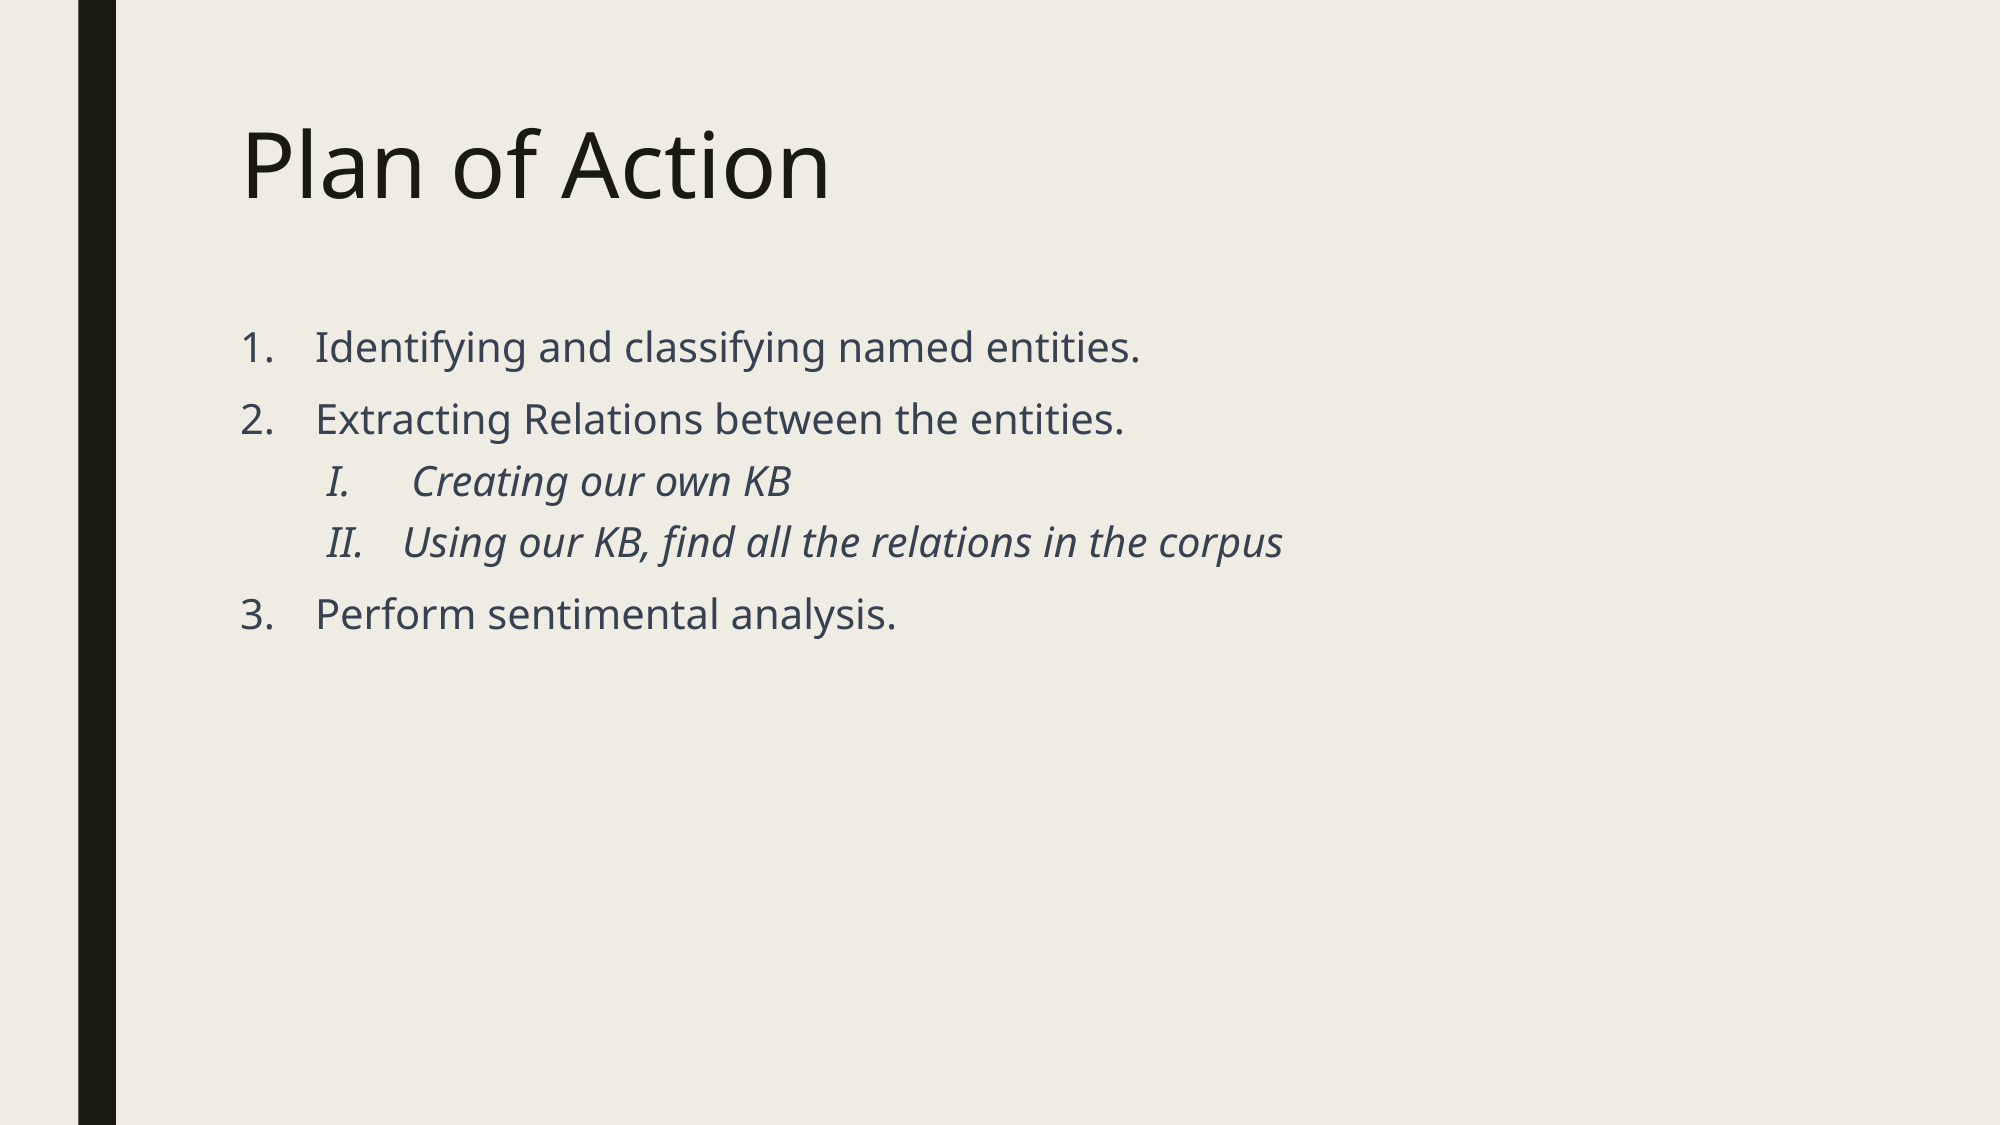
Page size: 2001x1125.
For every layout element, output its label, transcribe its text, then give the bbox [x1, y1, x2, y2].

title Plan of Action [225, 112, 1800, 263]
list Identifying and classifying named entities. Extracting Relations between the entities. Creating our own KB Using our KB, find all the relations in the corpus Perform sentimental analysis. [225, 317, 1800, 963]
